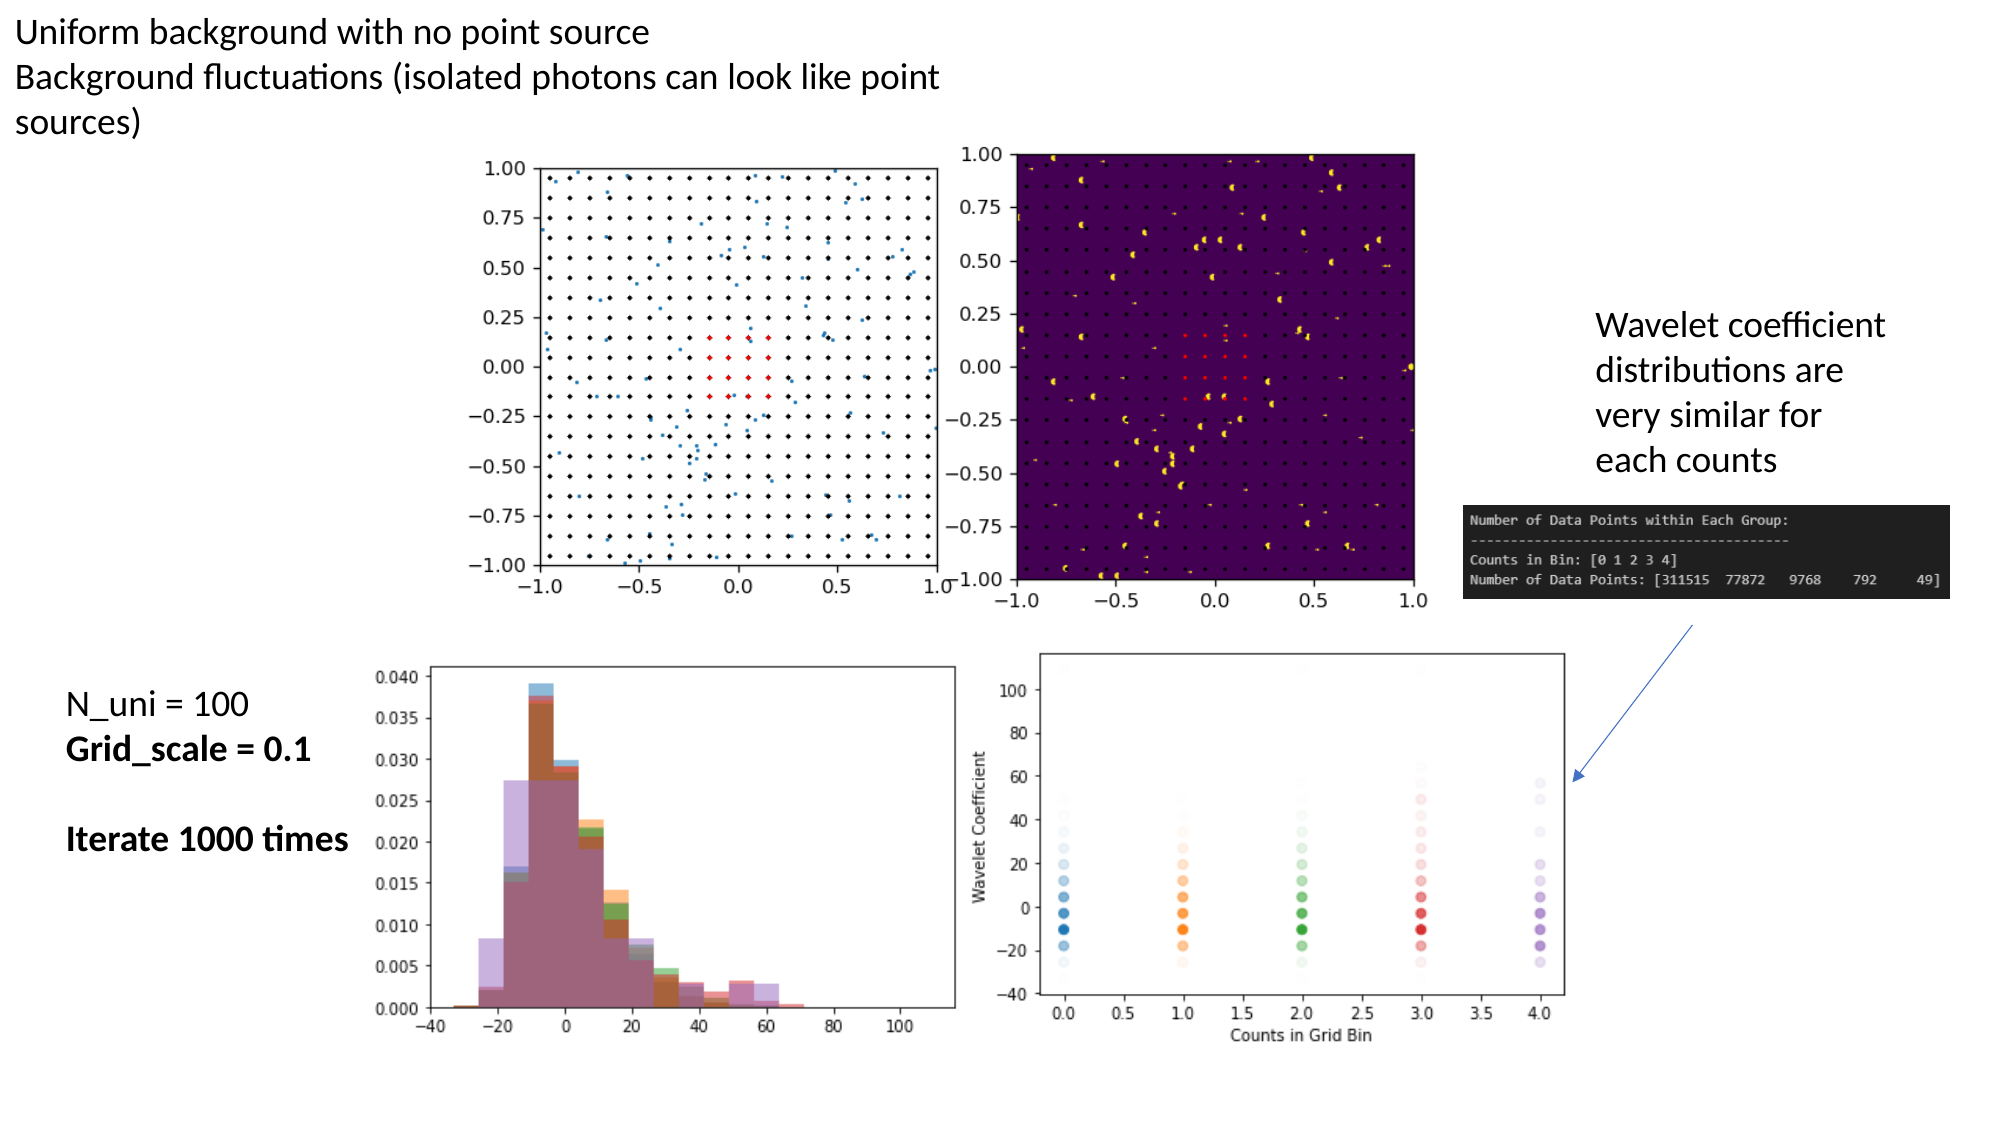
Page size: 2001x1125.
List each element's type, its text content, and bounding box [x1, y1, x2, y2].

text_box Uniform background with no point source Background fluctuations (isolated photons can look like point sources) [0, 0, 1001, 150]
text_box Wavelet coefficient distributions are very similar for each counts [1580, 292, 1914, 487]
text_box N_uni = 100 Grid_scale = 0.1 Iterate 1000 times [51, 671, 363, 867]
picture [1463, 505, 1950, 599]
picture [452, 133, 1443, 625]
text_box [1572, 624, 1693, 783]
picture [363, 644, 1575, 1054]
